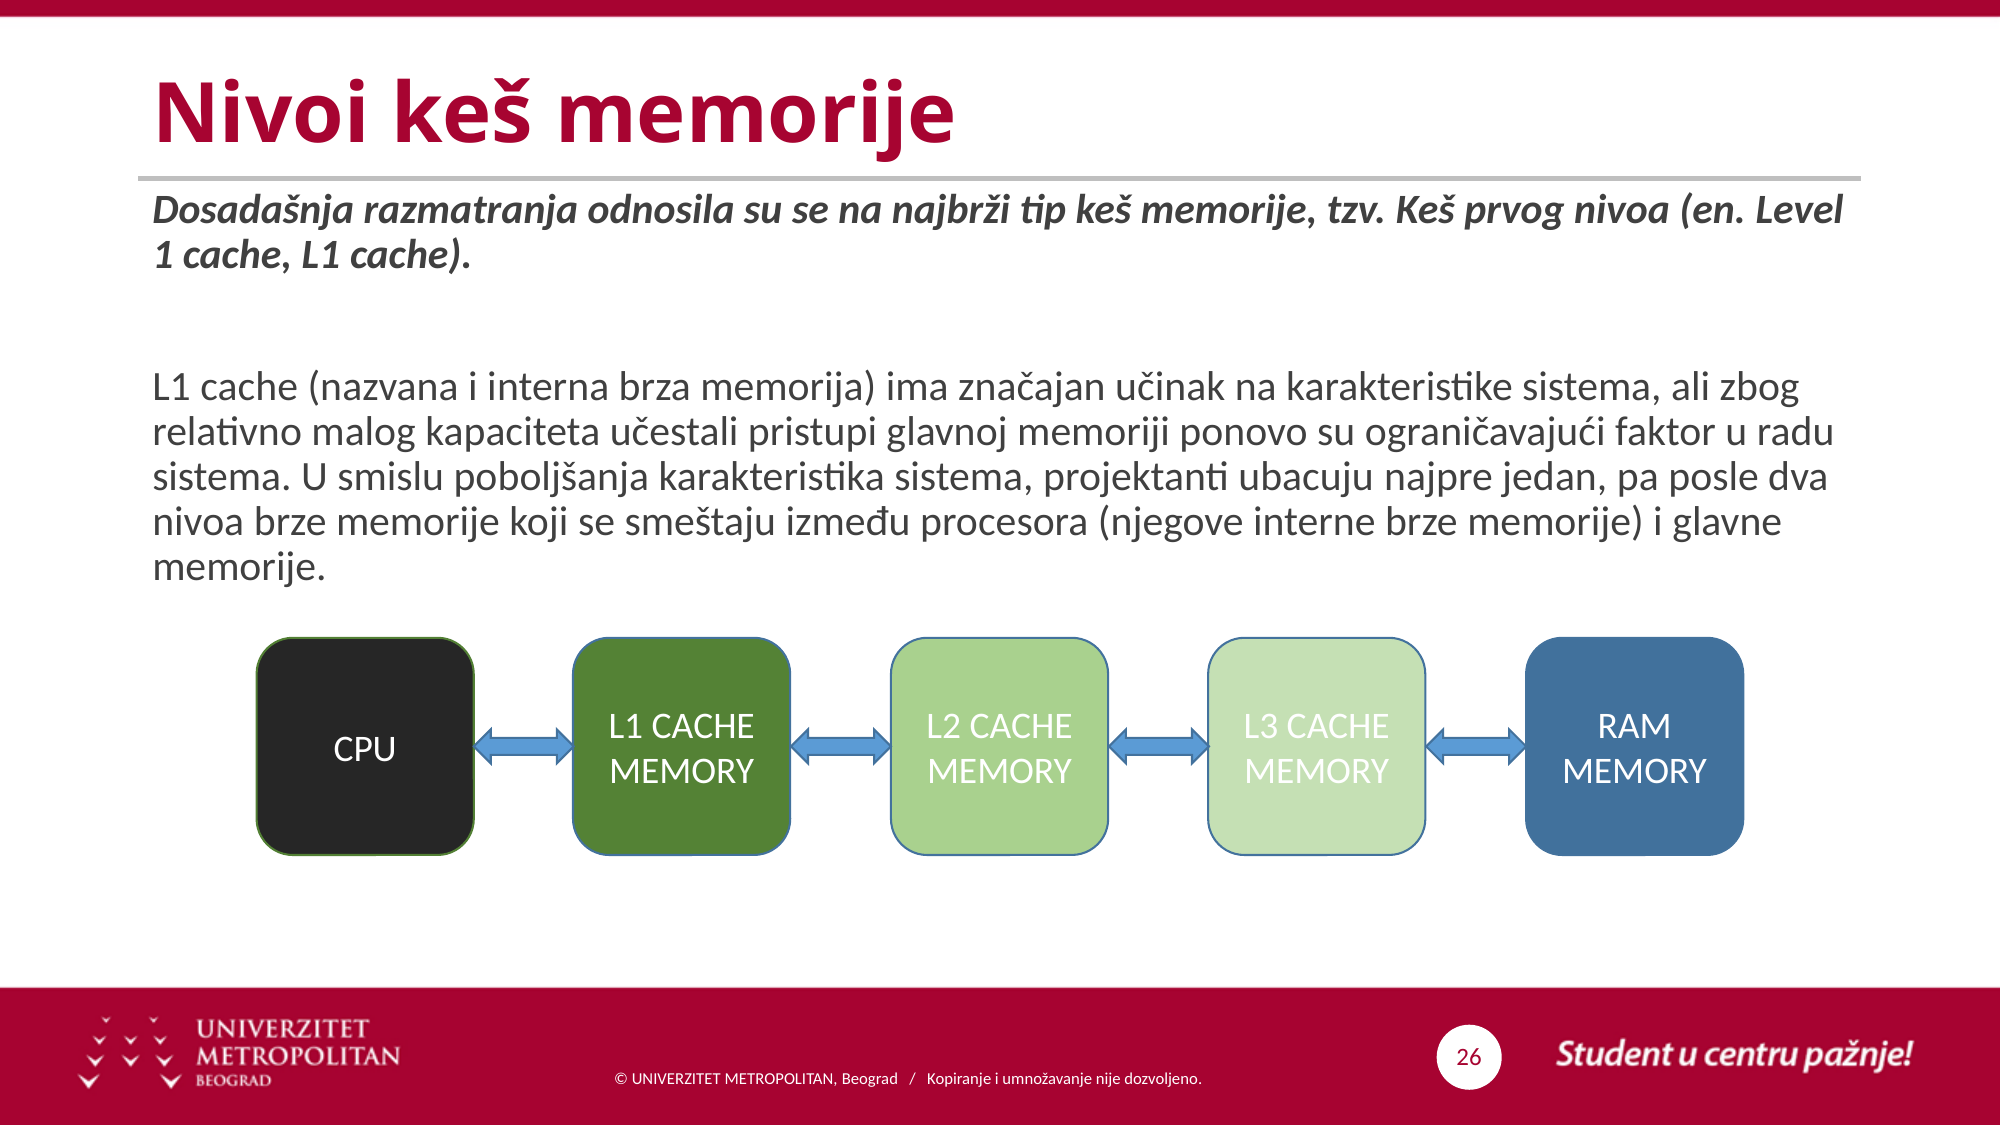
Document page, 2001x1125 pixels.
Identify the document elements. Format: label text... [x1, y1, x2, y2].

picture [0, 0, 2000, 1125]
title Nivoi keš memorije [137, 63, 1863, 180]
list Dosadašnja razmatranja odnosila su se na najbrži tip keš memorije, tzv. Keš prvog nivoa (en. Level 1 cache, L1 cache). L1 cache (nazvana i interna brza memorija) ima značajan učinak na karakteristike sistema, ali zbog relativno malog kapaciteta učestali pristupi glavnoj memoriji ponovo su ograničavajući faktor u radu sistema. U smislu poboljšanja karakteristika sistema, projektanti ubacuju najpre jedan, pa posle dva nivoa brze memorije koji se smeštaju između procesora (njegove interne brze memorije) i glavne memorije. [137, 180, 1863, 971]
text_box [256, 637, 1744, 855]
